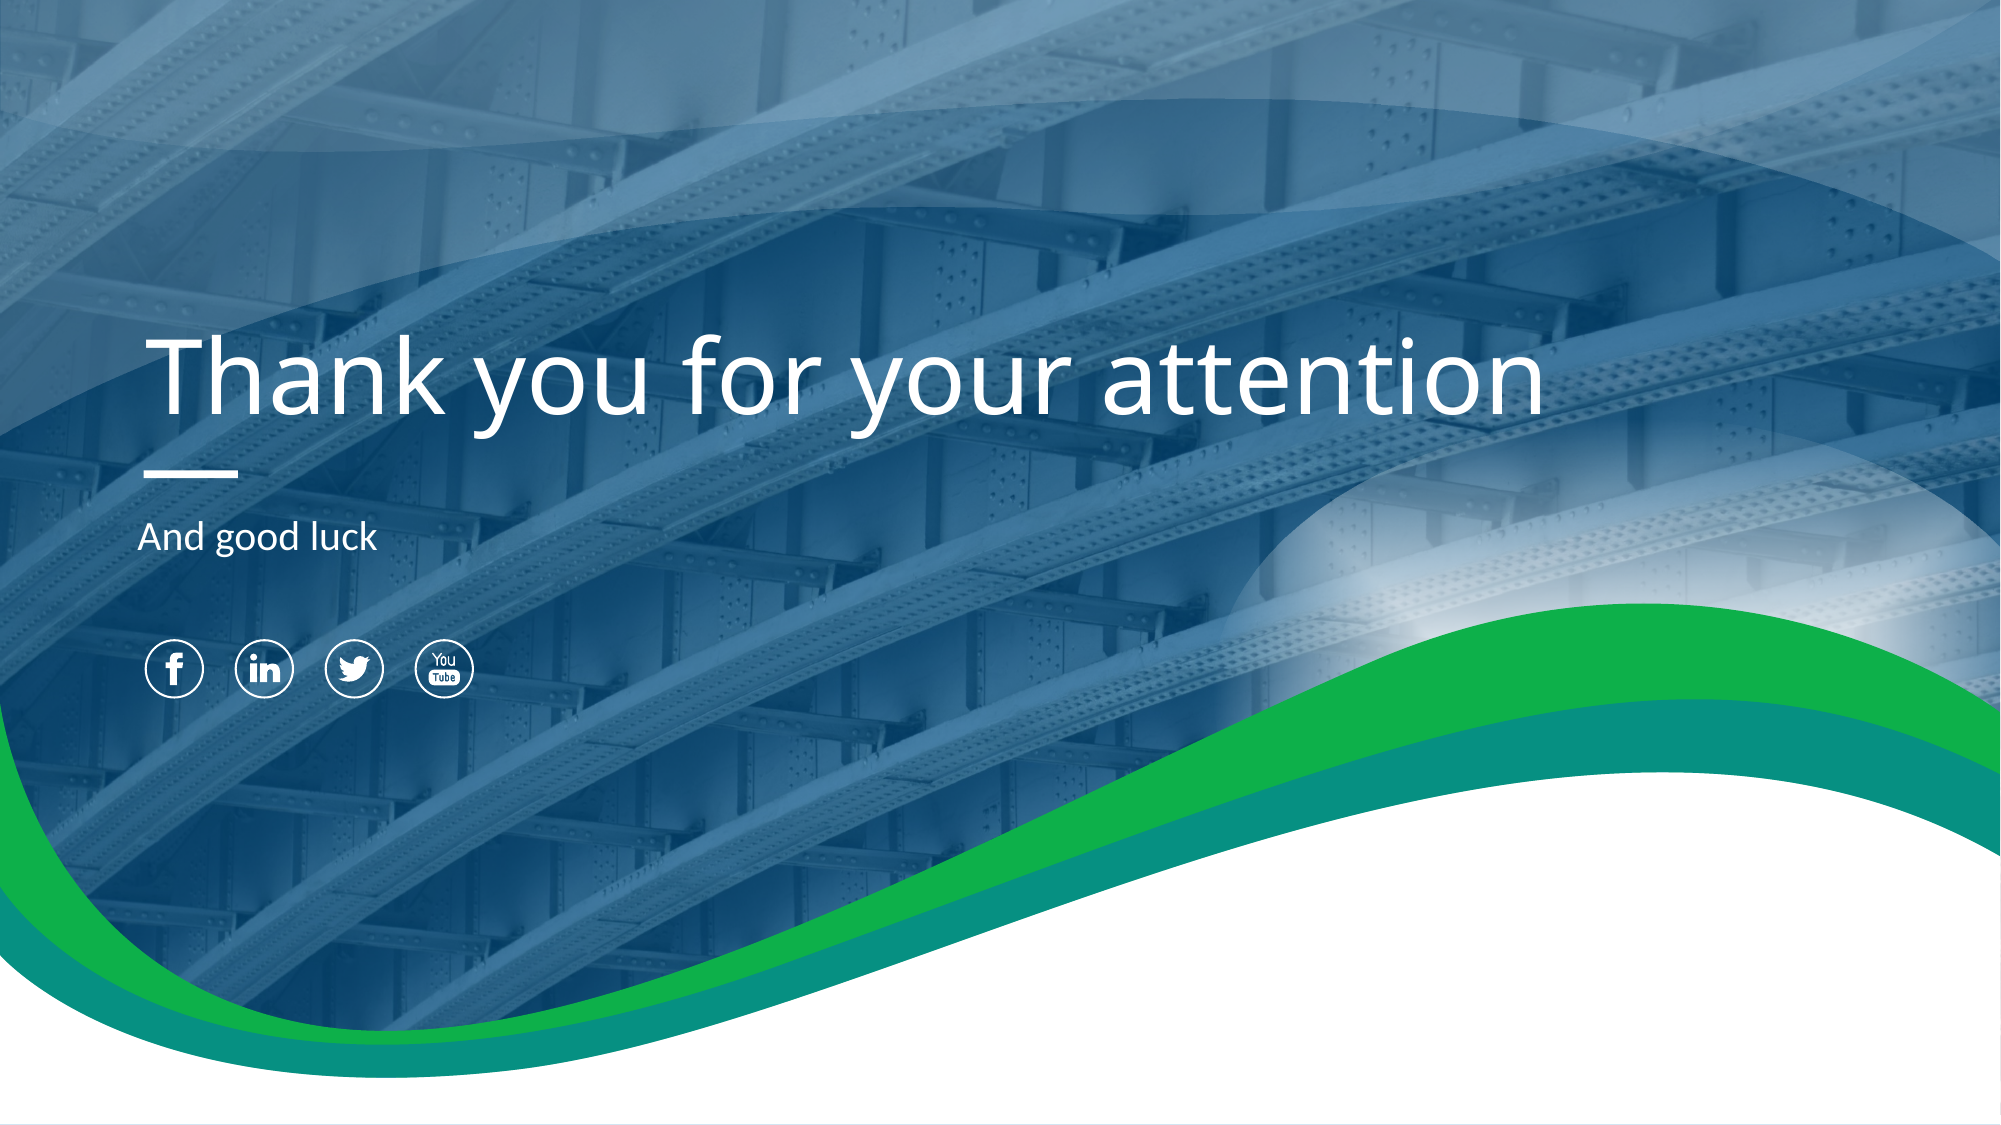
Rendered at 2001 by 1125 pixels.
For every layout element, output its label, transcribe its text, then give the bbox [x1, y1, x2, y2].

picture [1604, 146, 2001, 547]
subtitle And good luck [137, 514, 1034, 669]
title Thank you for your attention [145, 45, 1604, 438]
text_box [145, 640, 473, 698]
picture [0, 365, 1477, 1030]
